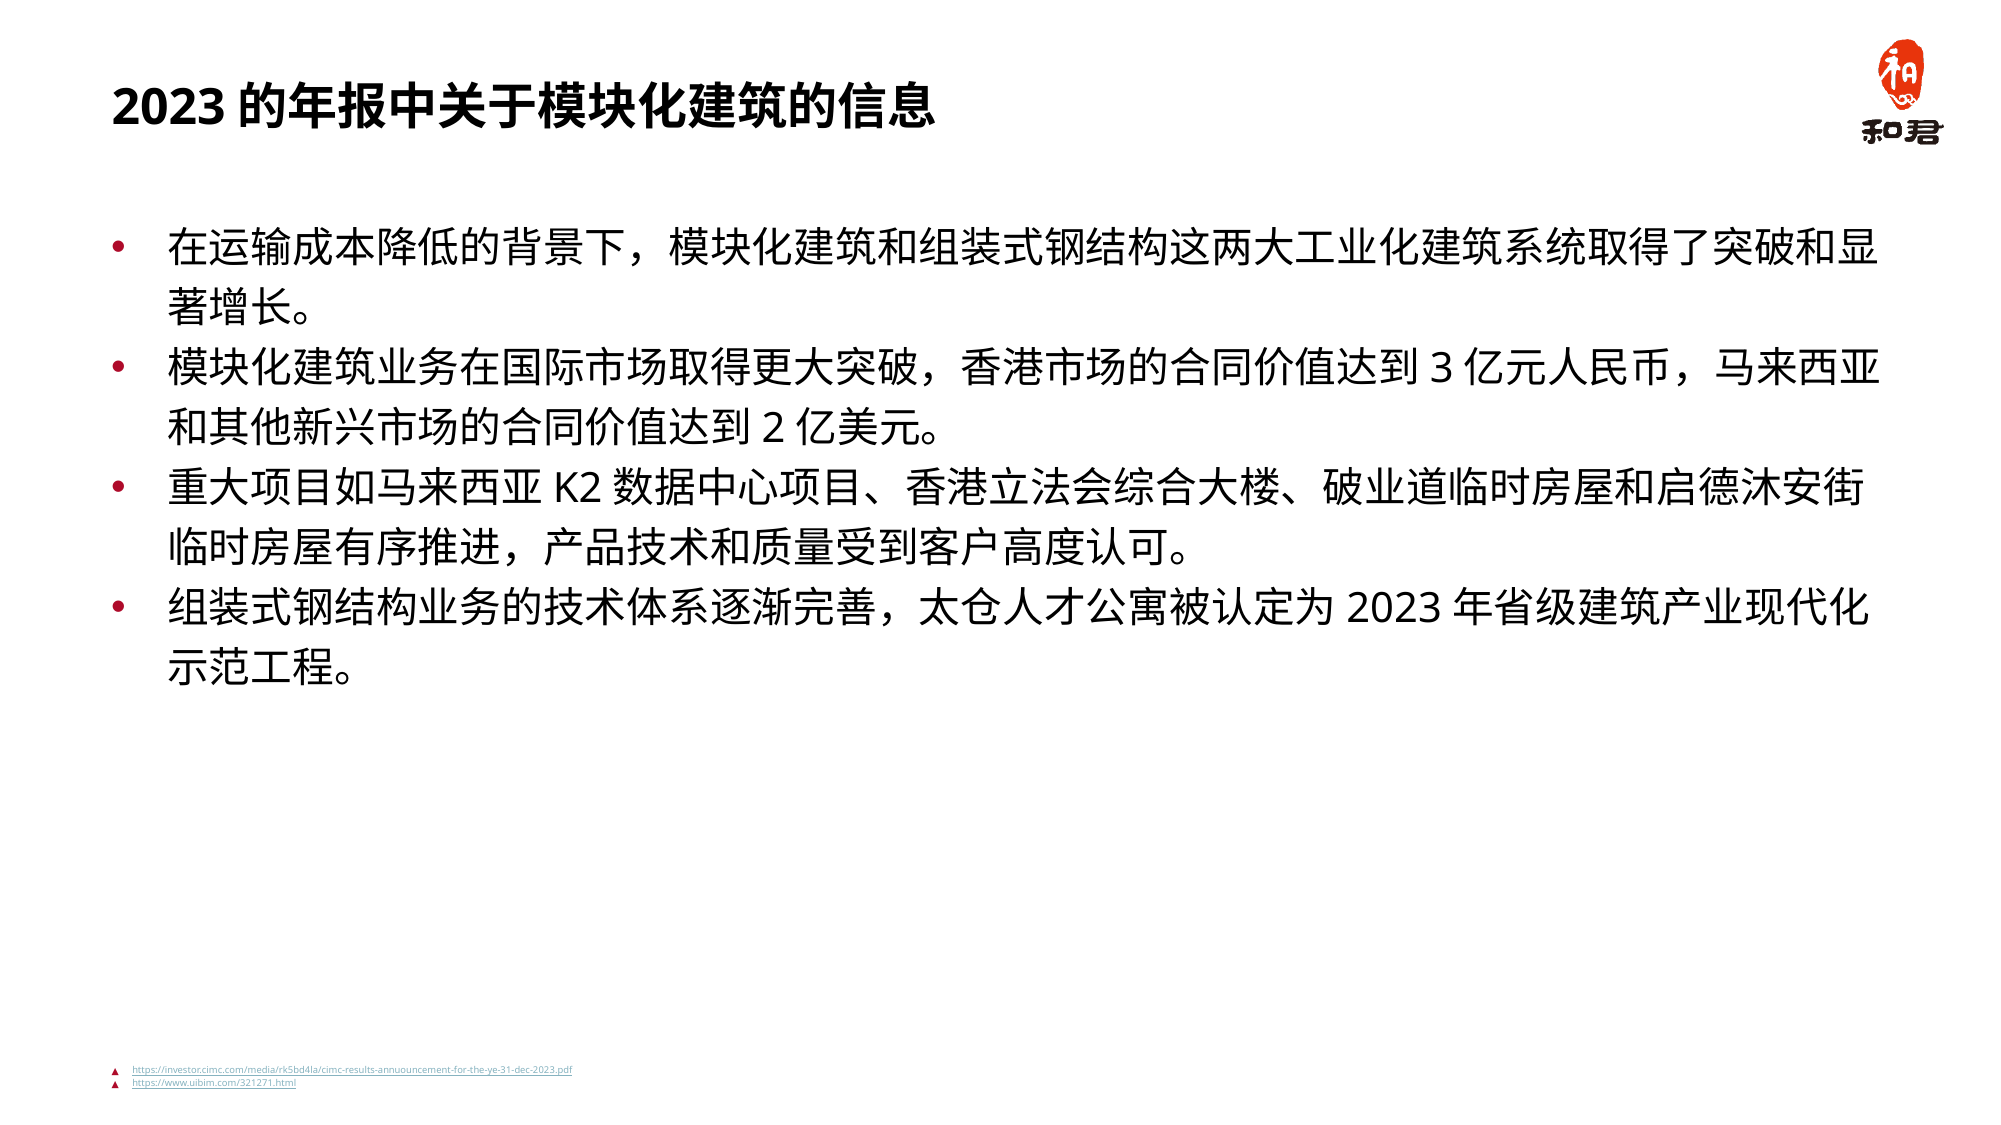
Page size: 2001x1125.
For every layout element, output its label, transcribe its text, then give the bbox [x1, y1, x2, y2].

list https://investor.cimc.com/media/rk5bd4la/cimc-results-annuouncement-for-the-ye-31-dec-2023.pdf https://www.uibim.com/321271.html [96, 1056, 1729, 1098]
title 2023的年报中关于模块化建筑的信息 [96, 18, 1712, 179]
list 在运输成本降低的背景下，模块化建筑和组装式钢结构这两大工业化建筑系统取得了突破和显著增长。 模块化建筑业务在国际市场取得更大突破，香港市场的合同价值达到3亿元人民币，马来西亚和其他新兴市场的合同价值达到2亿美元。 重大项目如马来西亚K2数据中心项目、香港立法会综合大楼、破业道临时房屋和启德沐安街临时房屋有序推进，产品技术和质量受到客户高度认可。 组装式钢结构业务的技术体系逐渐完善，太仓人才公寓被认定为2023年省级建筑产业现代化示范工程。 [95, 203, 1904, 907]
picture [1775, 16, 2001, 174]
